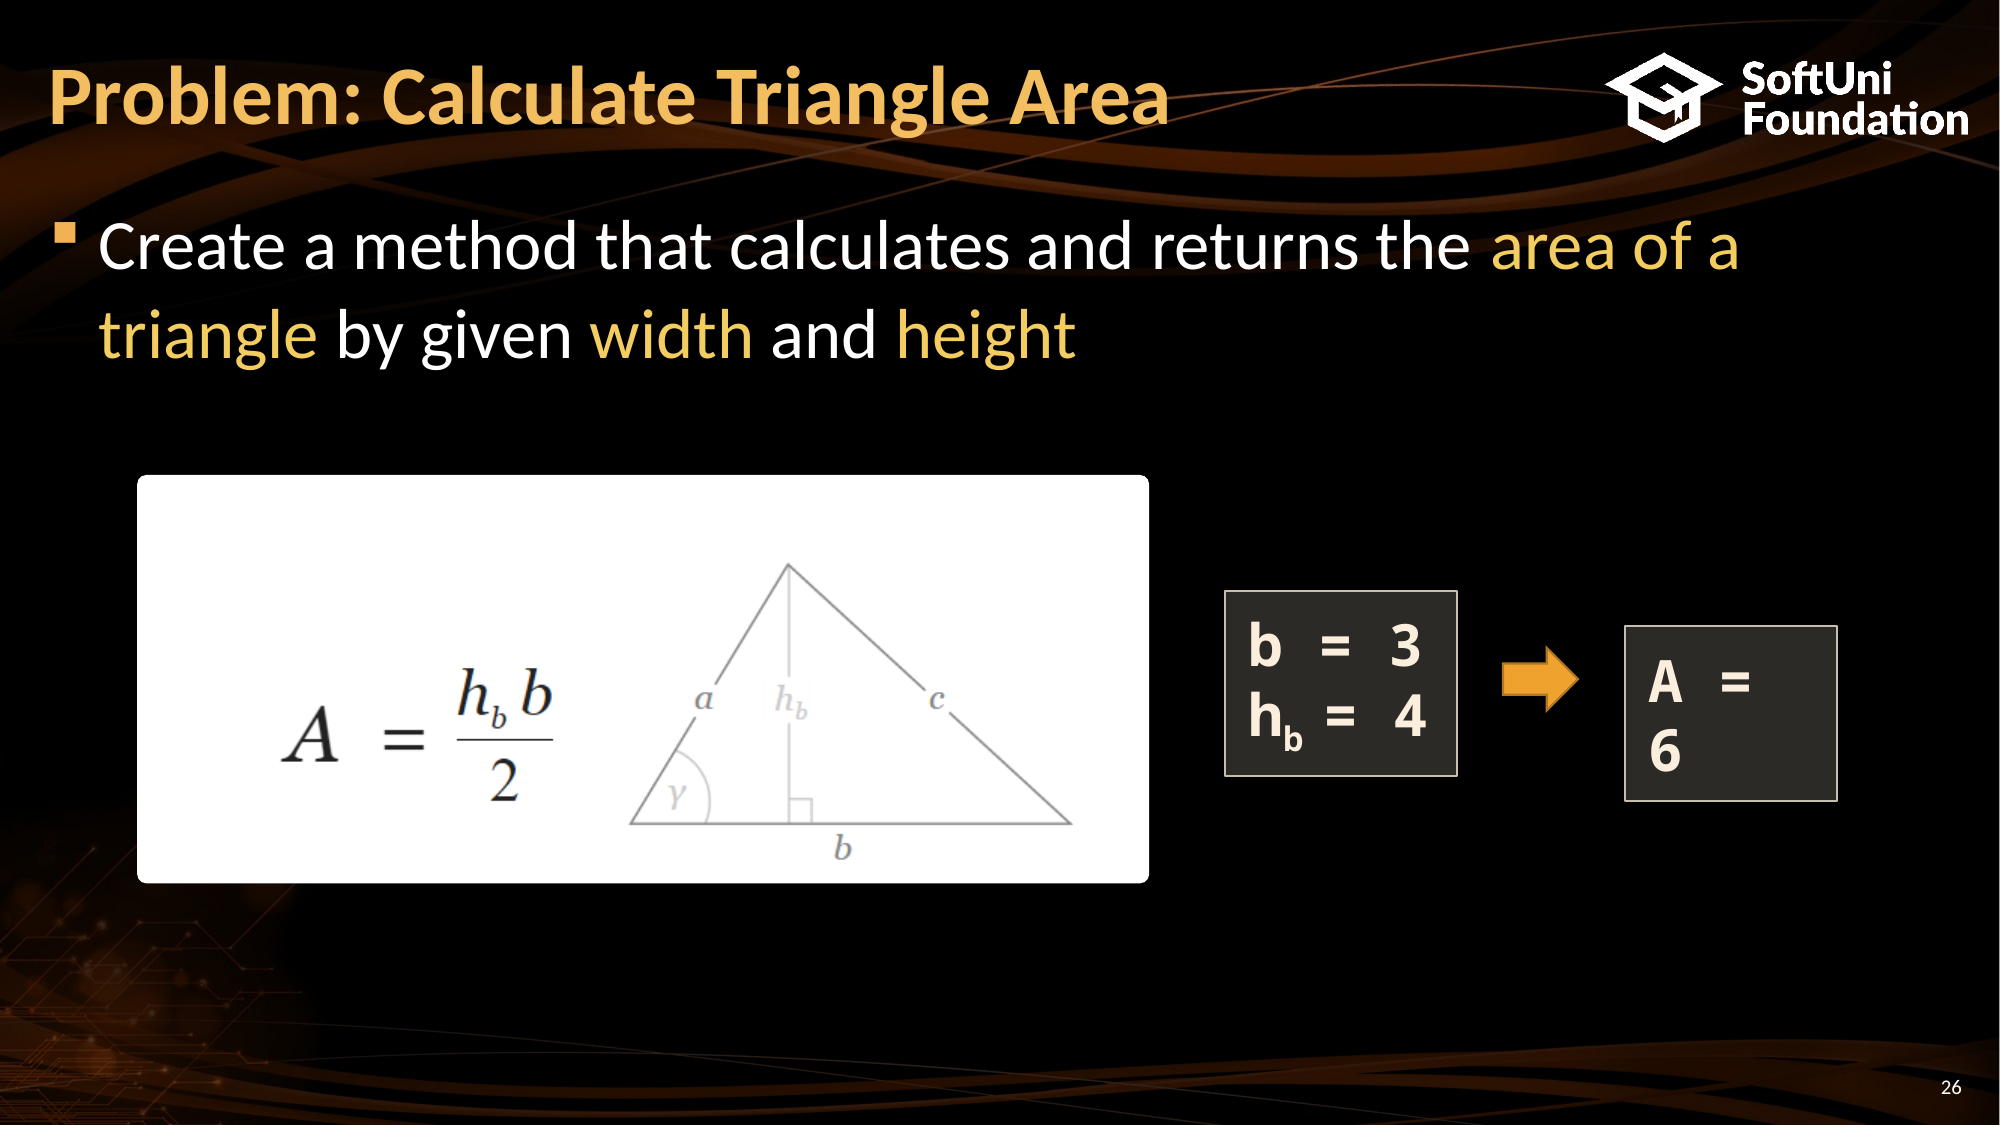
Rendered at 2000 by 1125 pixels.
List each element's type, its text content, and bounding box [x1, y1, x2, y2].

picture [0, 0, 2000, 1125]
title Problem: Calculate Triangle Area [30, 6, 1602, 189]
text_box [1501, 645, 1580, 713]
list Create a method that calculates and returns the area of a triangle by given width and height [31, 188, 1968, 1103]
slide_number 26 [1897, 1070, 1968, 1103]
text_box A = 6 [1624, 625, 1838, 802]
text_box b = 3 hb = 4 [1224, 590, 1457, 776]
